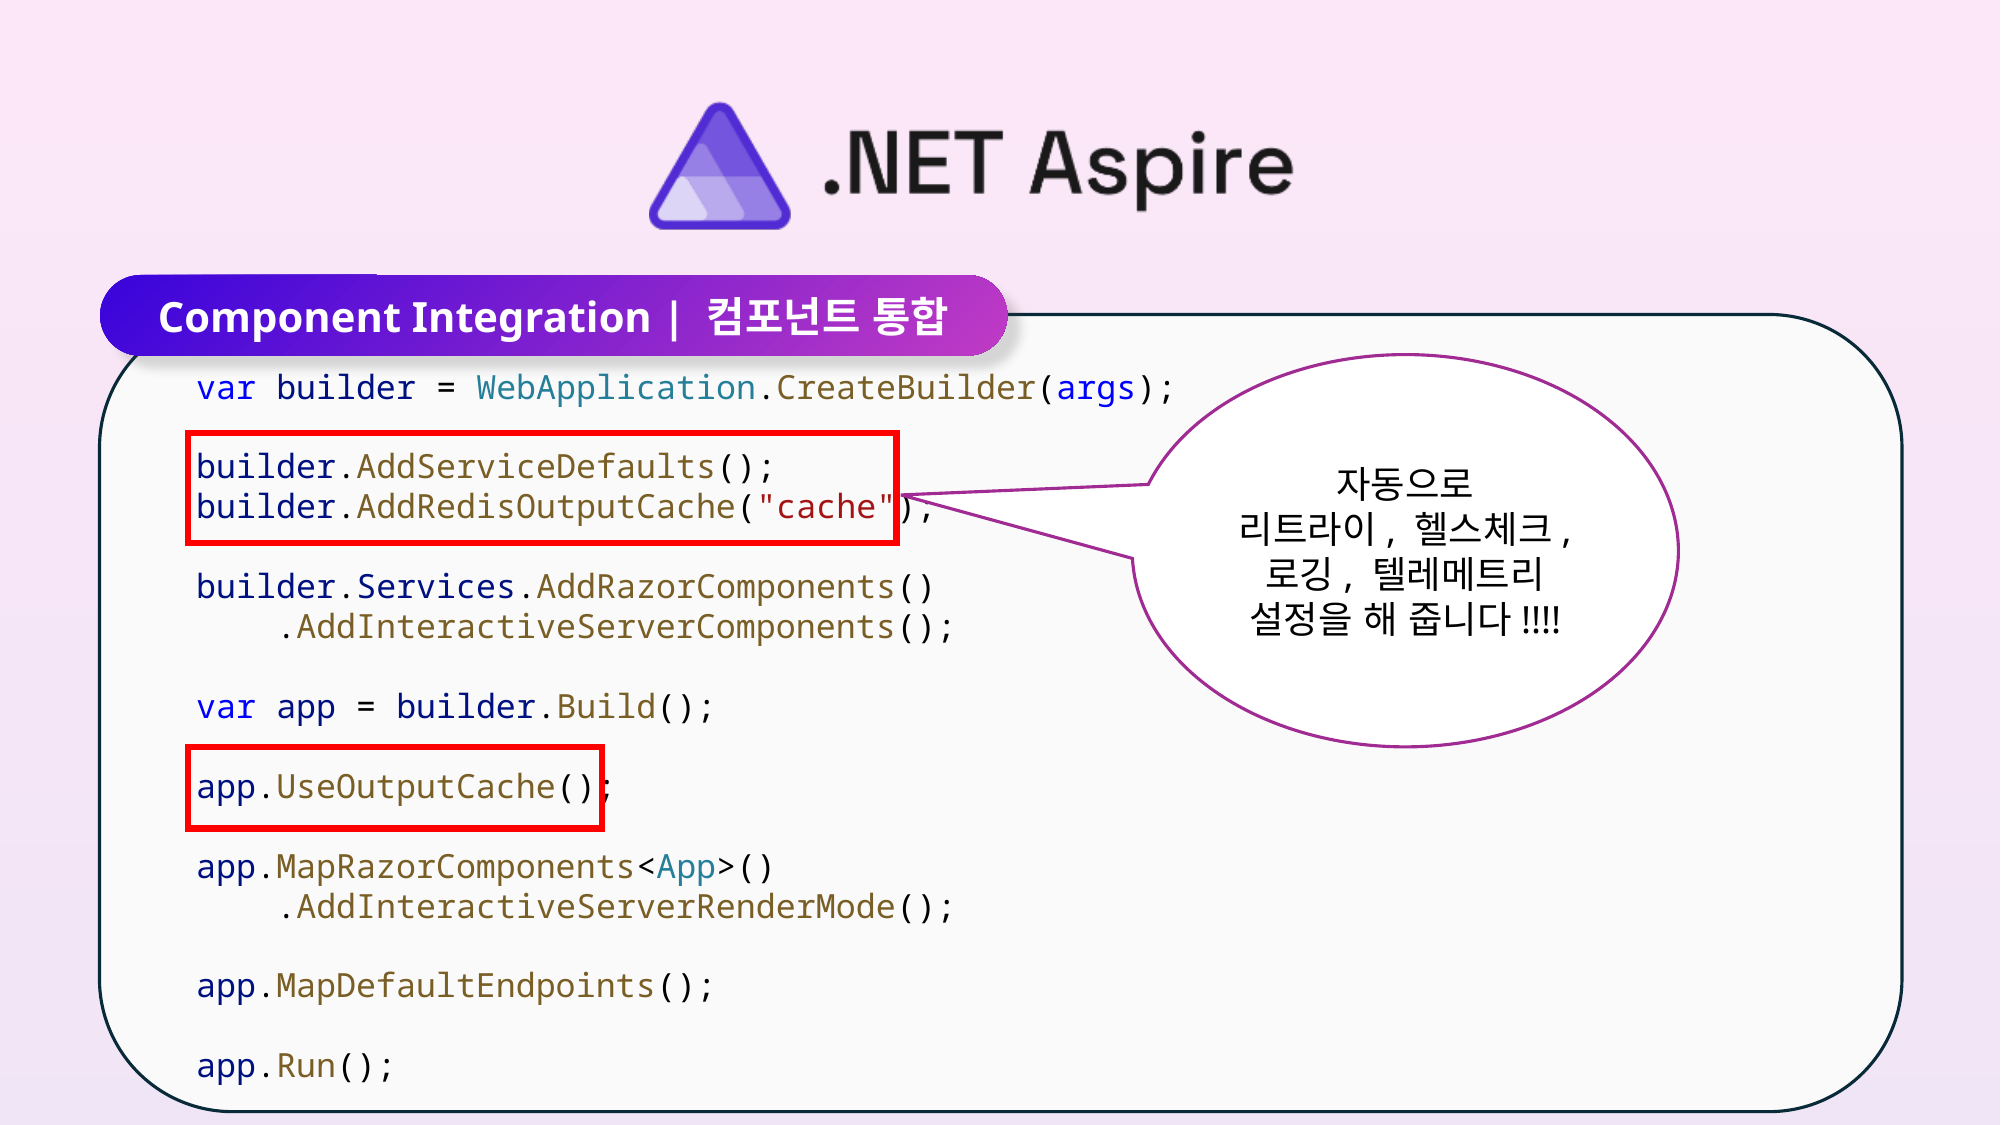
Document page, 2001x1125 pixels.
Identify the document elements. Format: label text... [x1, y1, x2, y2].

text_box [1023, 312, 1904, 1114]
text_box var builder = WebApplication.CreateBuilder(args); builder.AddServiceDefaults(); builder.AddRedisOutputCache("cache"); builder.Services.AddRazorComponents() .AddInteractiveServerComponents(); var app = builder.Build(); app.UseOutputCache(); app.MapRazorComponents<App>() .AddInteractiveServerRenderMode(); app.MapDefaultEndpoints(); app.Run(); [181, 318, 1692, 1125]
text_box [97, 365, 181, 1104]
picture [648, 82, 1352, 272]
text_box Component Integration | 컴포넌트 통합 [100, 275, 1008, 356]
text_box [186, 432, 898, 545]
text_box 자동으로 리트라이, 헬스체크, 로깅, 텔레메트리 설정을 해 줍니다!!!! [900, 353, 1680, 749]
text_box [187, 745, 604, 830]
